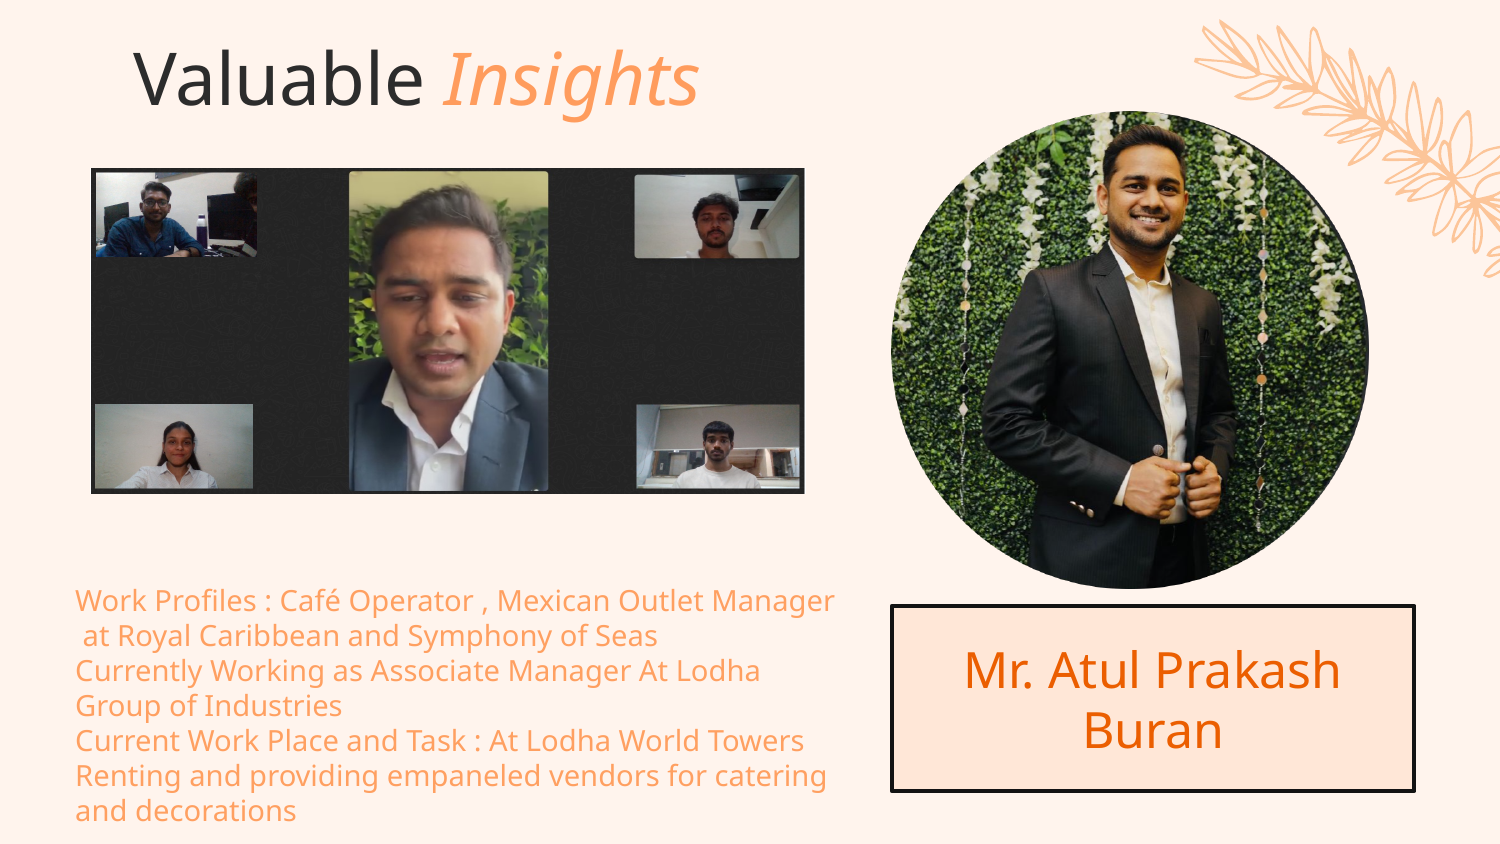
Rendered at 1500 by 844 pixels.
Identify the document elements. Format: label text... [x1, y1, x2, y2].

picture [891, 111, 1369, 589]
text_box Mr. Atul Prakash Buran [890, 604, 1416, 793]
picture [90, 167, 807, 494]
title Valuable Insights [118, 17, 1382, 112]
text_box Work Profiles : Café Operator , Mexican Outlet Manager at Royal Caribbean and Symphony of Seas Currently Working as Associate Manager At Lodha Group of Industries Current Work Place and Task : At Lodha World Towers Renting and providing empaneled vendors for catering and decorations [60, 575, 854, 835]
